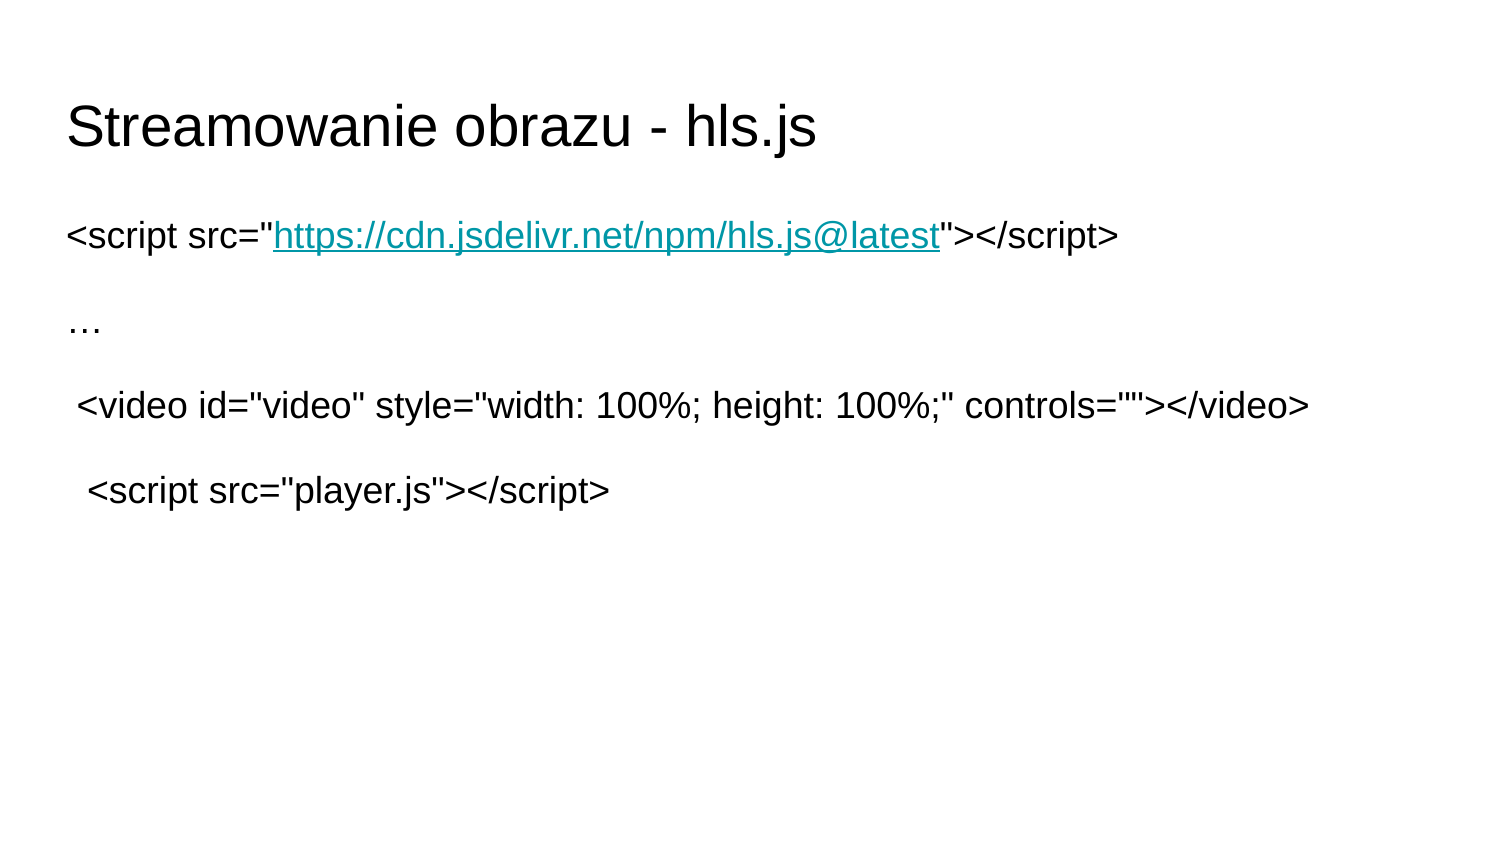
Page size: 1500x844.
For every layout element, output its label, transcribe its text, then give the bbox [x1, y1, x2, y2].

list <script src="https://cdn.jsdelivr.net/npm/hls.js@latest"></script> … <video id="video" style="width: 100%; height: 100%;" controls=""></video> <script src="player.js"></script> [51, 189, 1449, 750]
title Streamowanie obrazu - hls.js [51, 72, 1449, 167]
